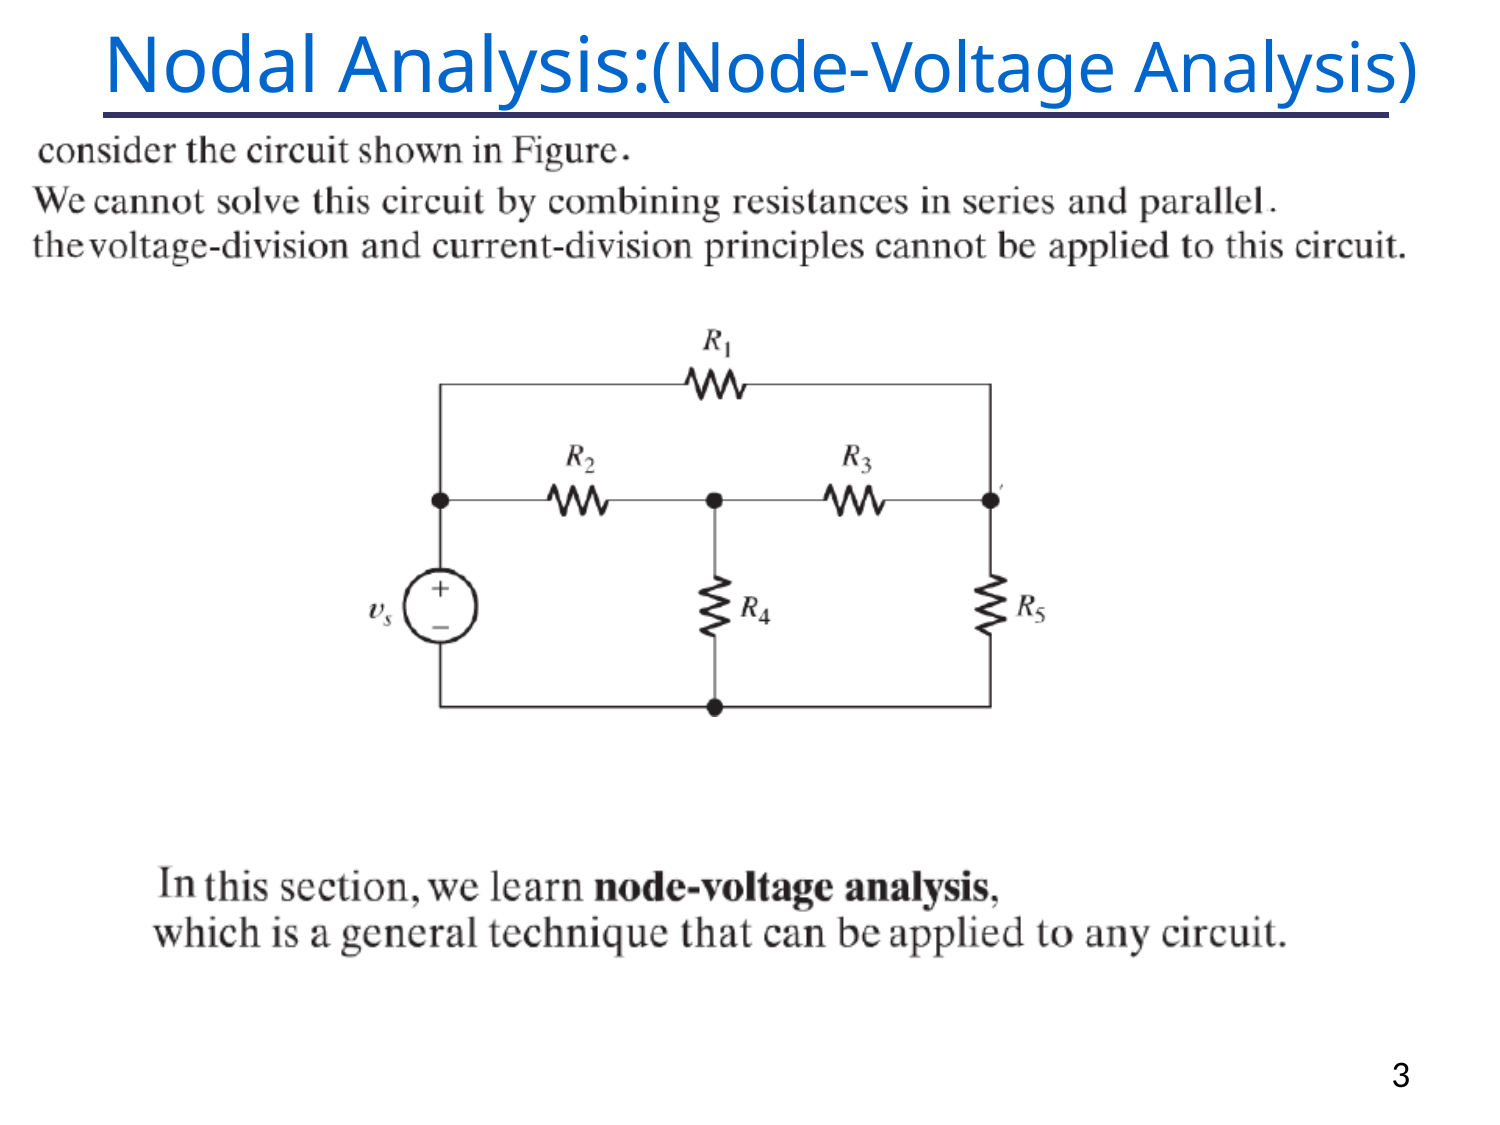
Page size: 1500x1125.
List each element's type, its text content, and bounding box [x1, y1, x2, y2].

list Nodal Analysis:(Node-Voltage Analysis) [103, 18, 1491, 112]
text_box 3 [1074, 1042, 1425, 1103]
picture [360, 326, 1053, 717]
picture [29, 125, 1411, 276]
picture [147, 857, 1293, 967]
